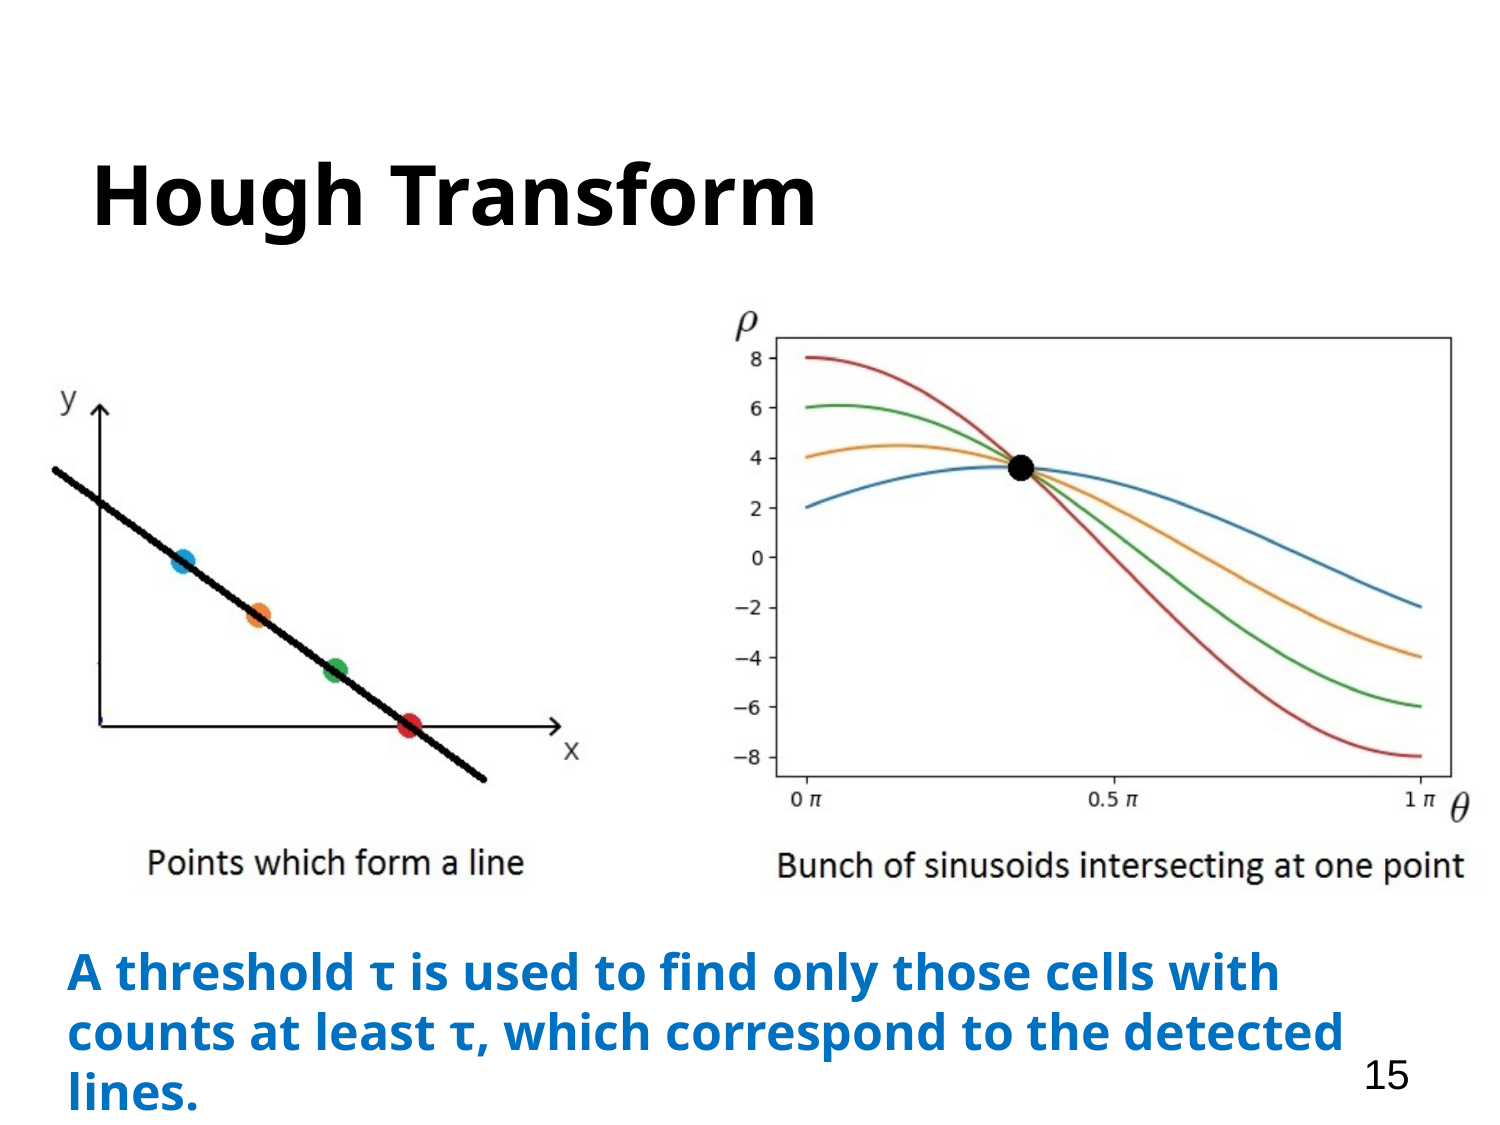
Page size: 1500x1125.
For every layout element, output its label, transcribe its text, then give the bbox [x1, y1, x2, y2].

picture [0, 285, 1500, 909]
title Hough Transform [74, 97, 1426, 283]
text_box A threshold τ is used to find only those cells with counts at least τ, which correspond to the detected lines. [53, 932, 1459, 1125]
